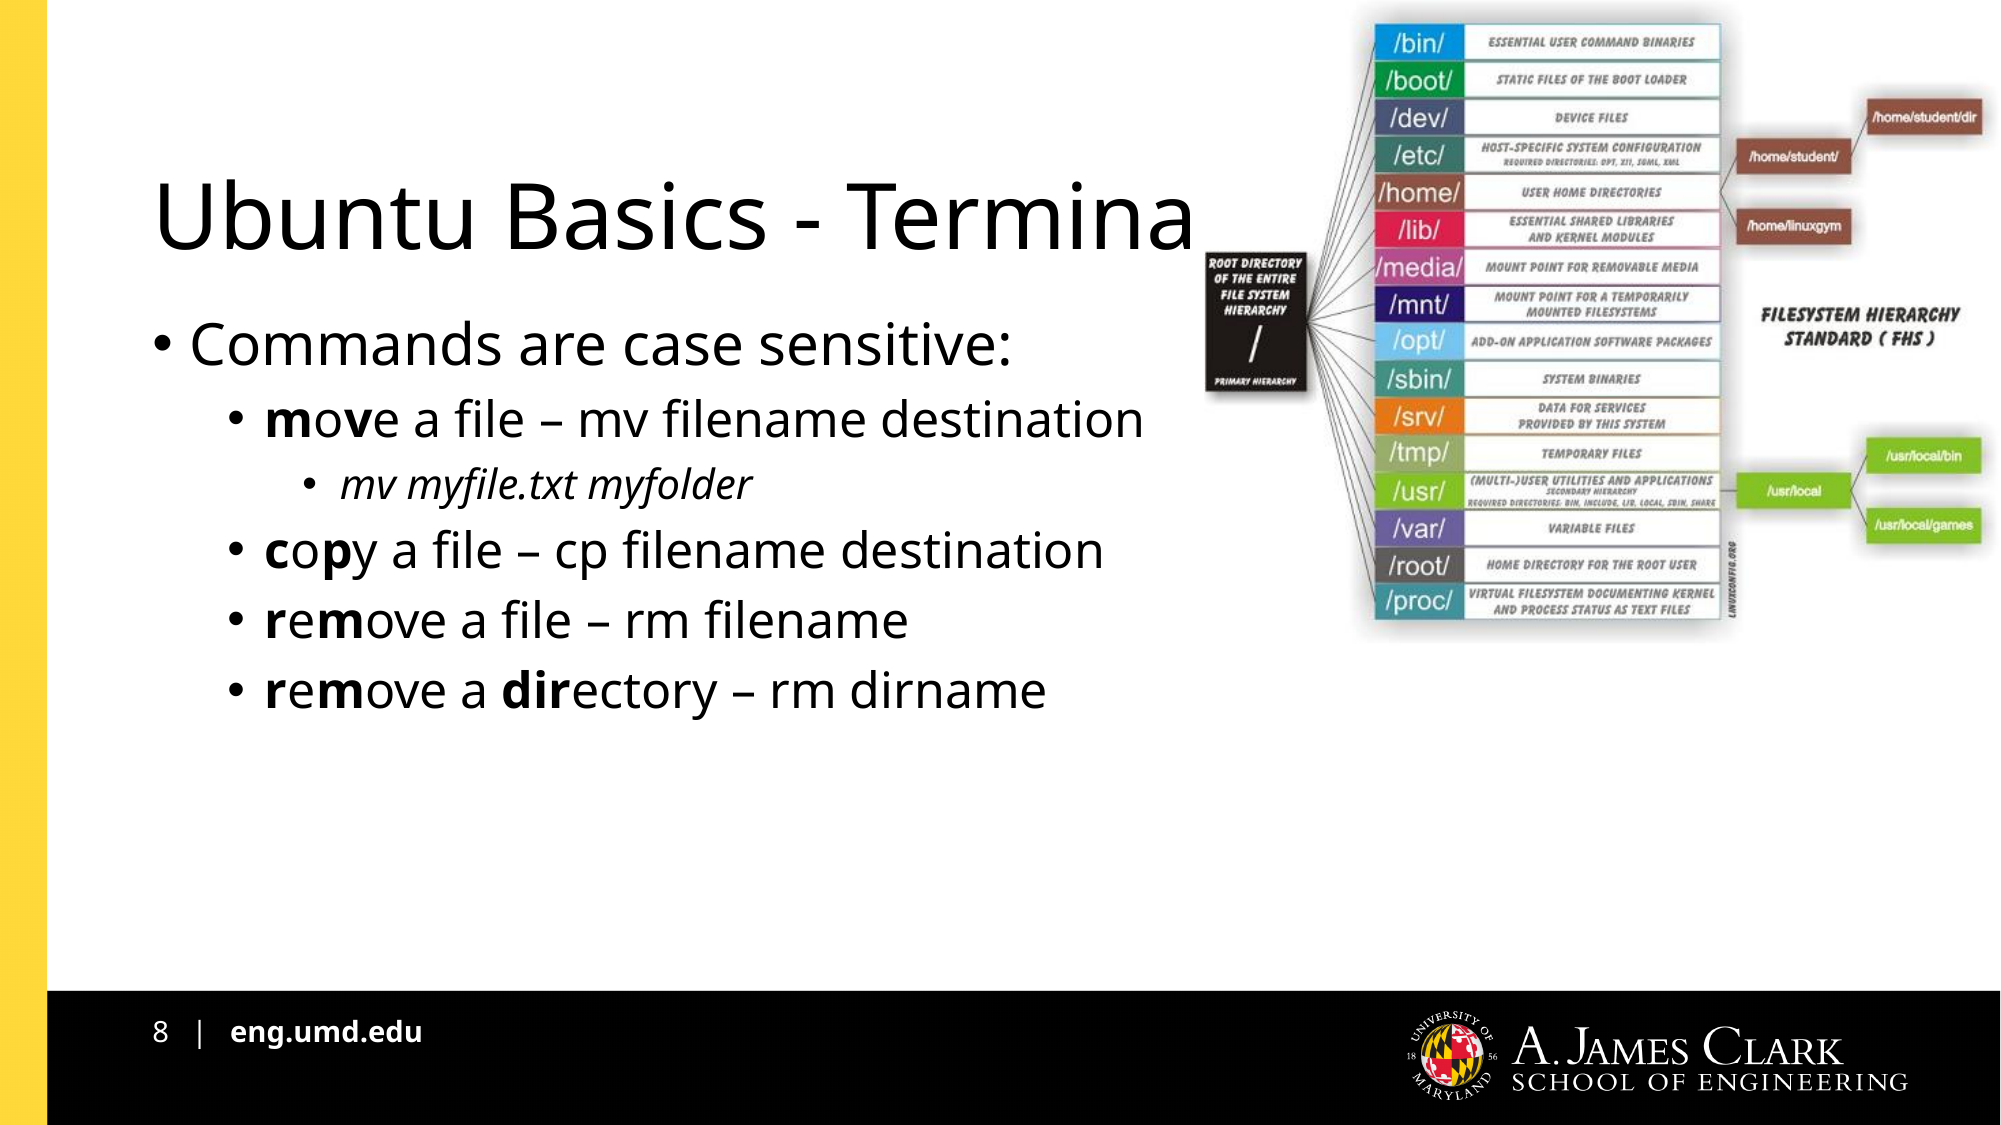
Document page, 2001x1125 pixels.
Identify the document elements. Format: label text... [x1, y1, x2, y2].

list Commands are case sensitive: move a file – mv filename destination mv myfile.txt myfolder copy a file – cp filename destination remove a file – rm filename remove a directory – rm dirname [137, 299, 1863, 911]
title Ubuntu Basics - Terminal [137, 59, 1204, 278]
footer 8 | eng.umd.edu [137, 1002, 1338, 1063]
picture [0, 0, 2001, 1125]
